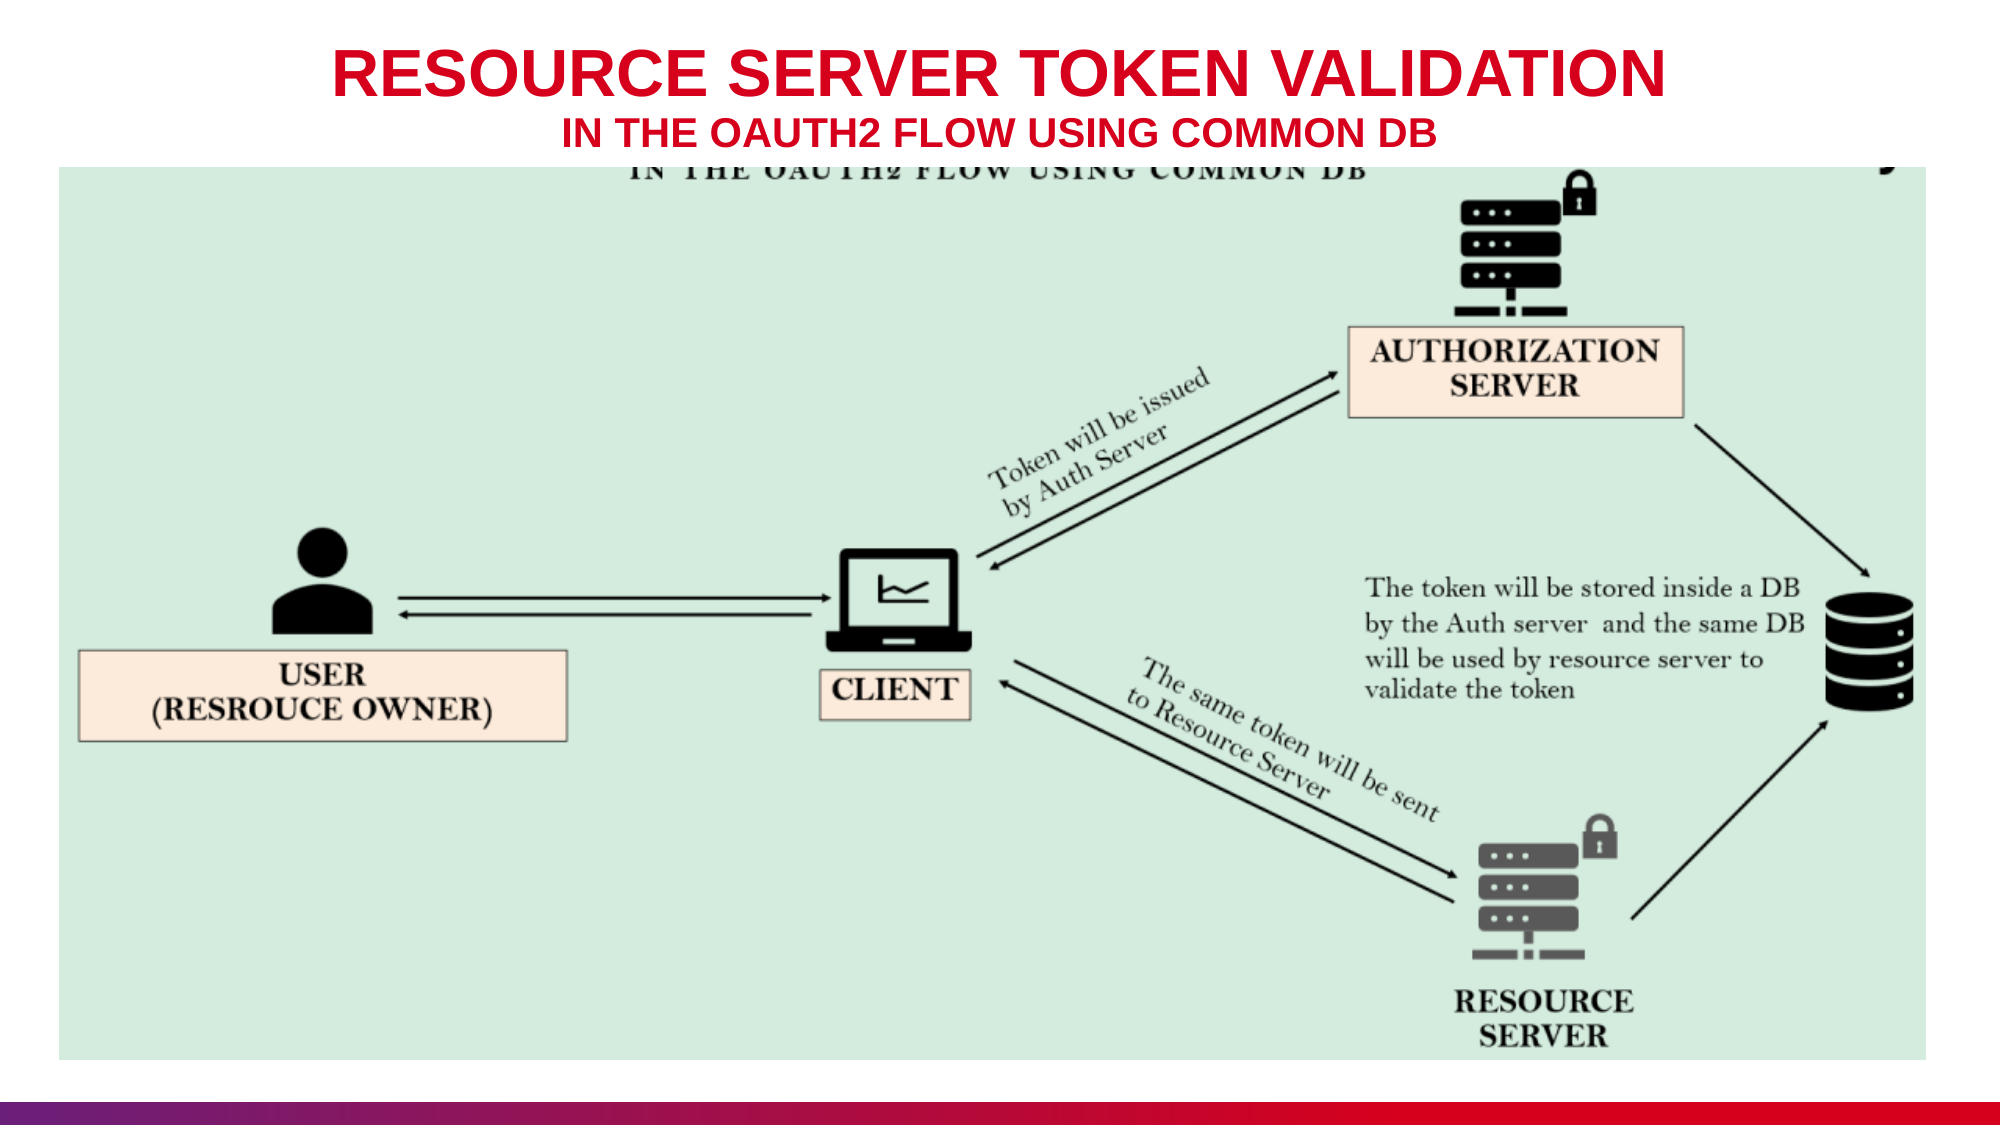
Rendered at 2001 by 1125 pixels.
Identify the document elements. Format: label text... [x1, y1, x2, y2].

title RESOURCE SERVER TOKEN VALIDATION IN THE OAUTH2 FLOW USING COMMON DB [74, 31, 1926, 163]
picture [59, 166, 1926, 1060]
